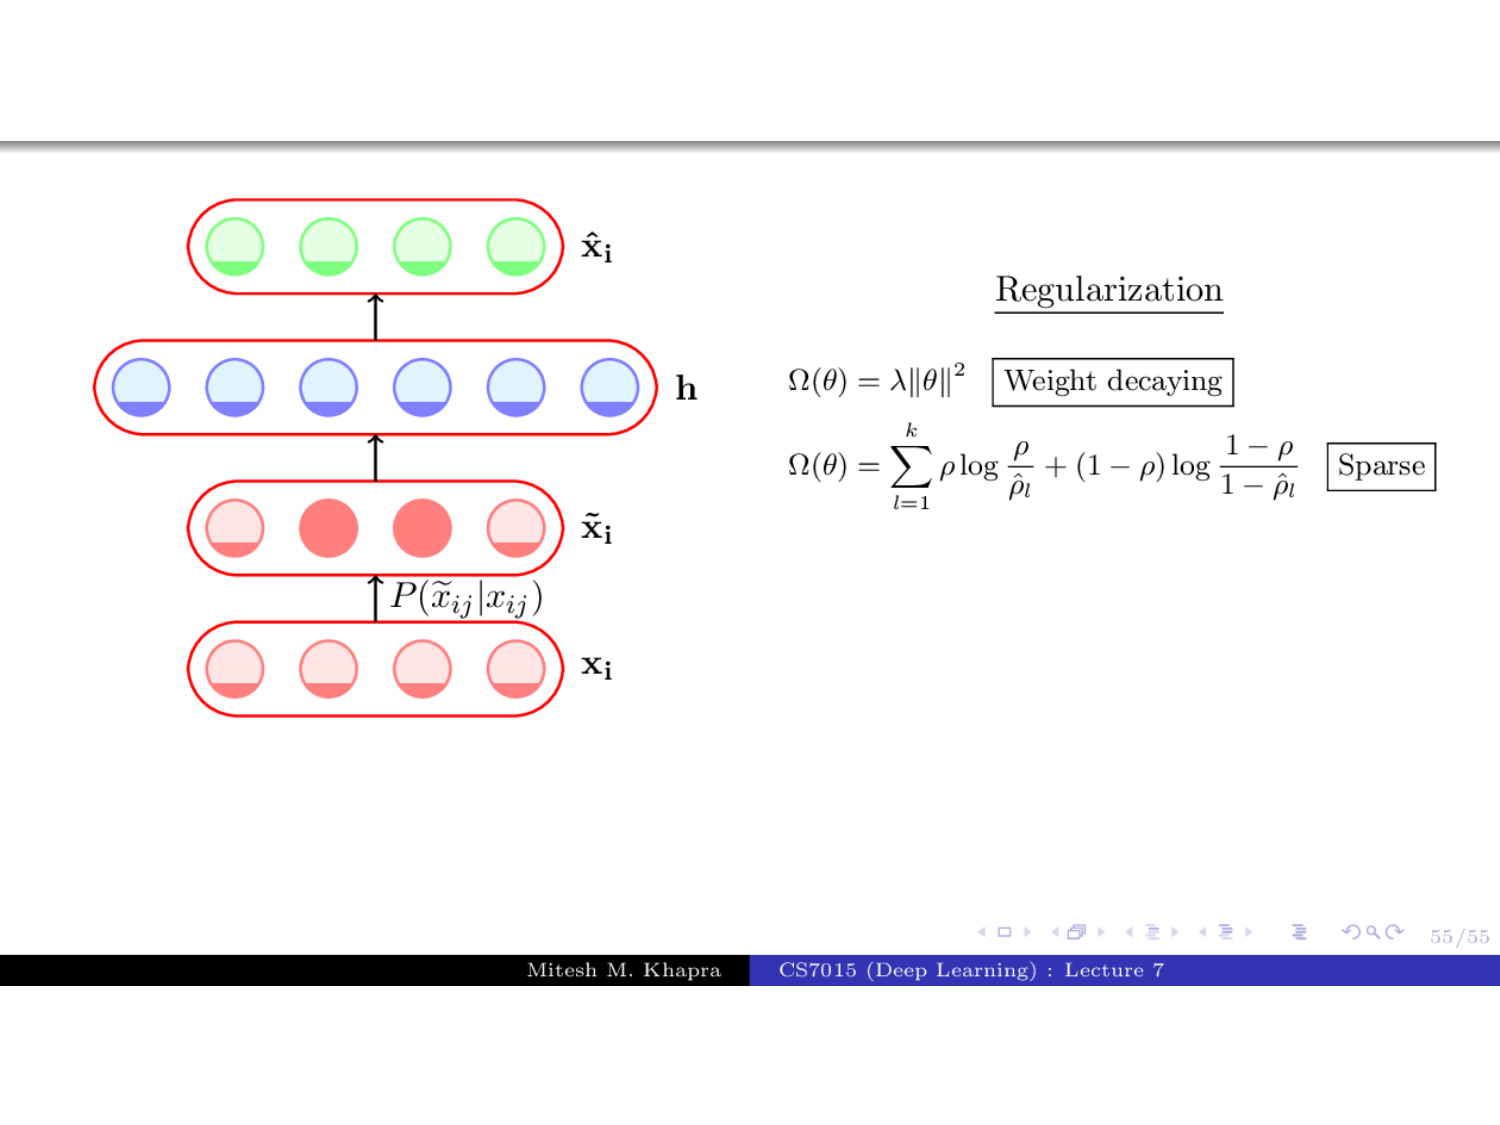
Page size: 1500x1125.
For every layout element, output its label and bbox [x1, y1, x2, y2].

picture [0, 141, 1500, 986]
